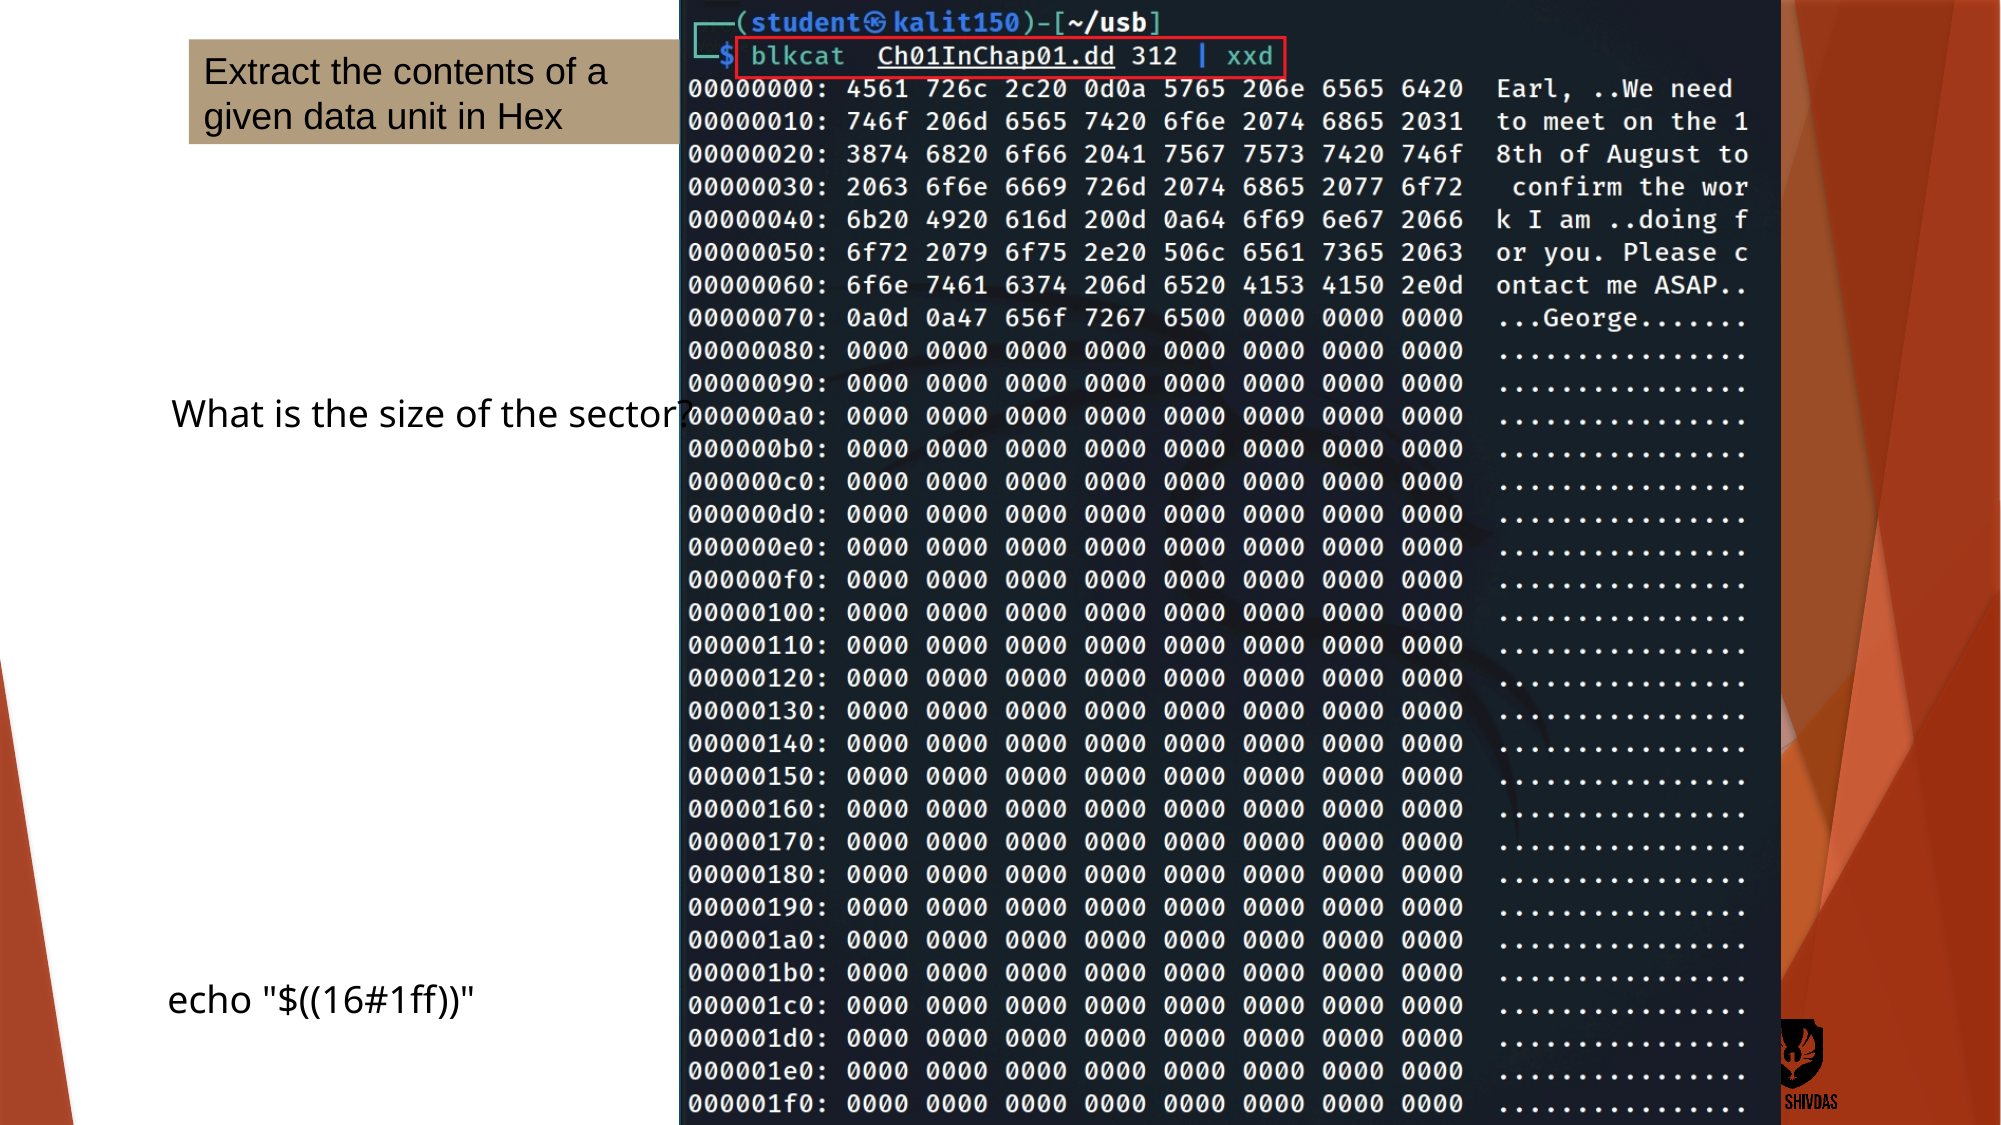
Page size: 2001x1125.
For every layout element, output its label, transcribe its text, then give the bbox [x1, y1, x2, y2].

text_box echo "$((16#1ff))" [152, 968, 674, 1029]
picture [679, 0, 1850, 1125]
text_box What is the size of the sector? [156, 382, 674, 443]
text_box Extract the contents of a given data unit in Hex [188, 39, 674, 145]
